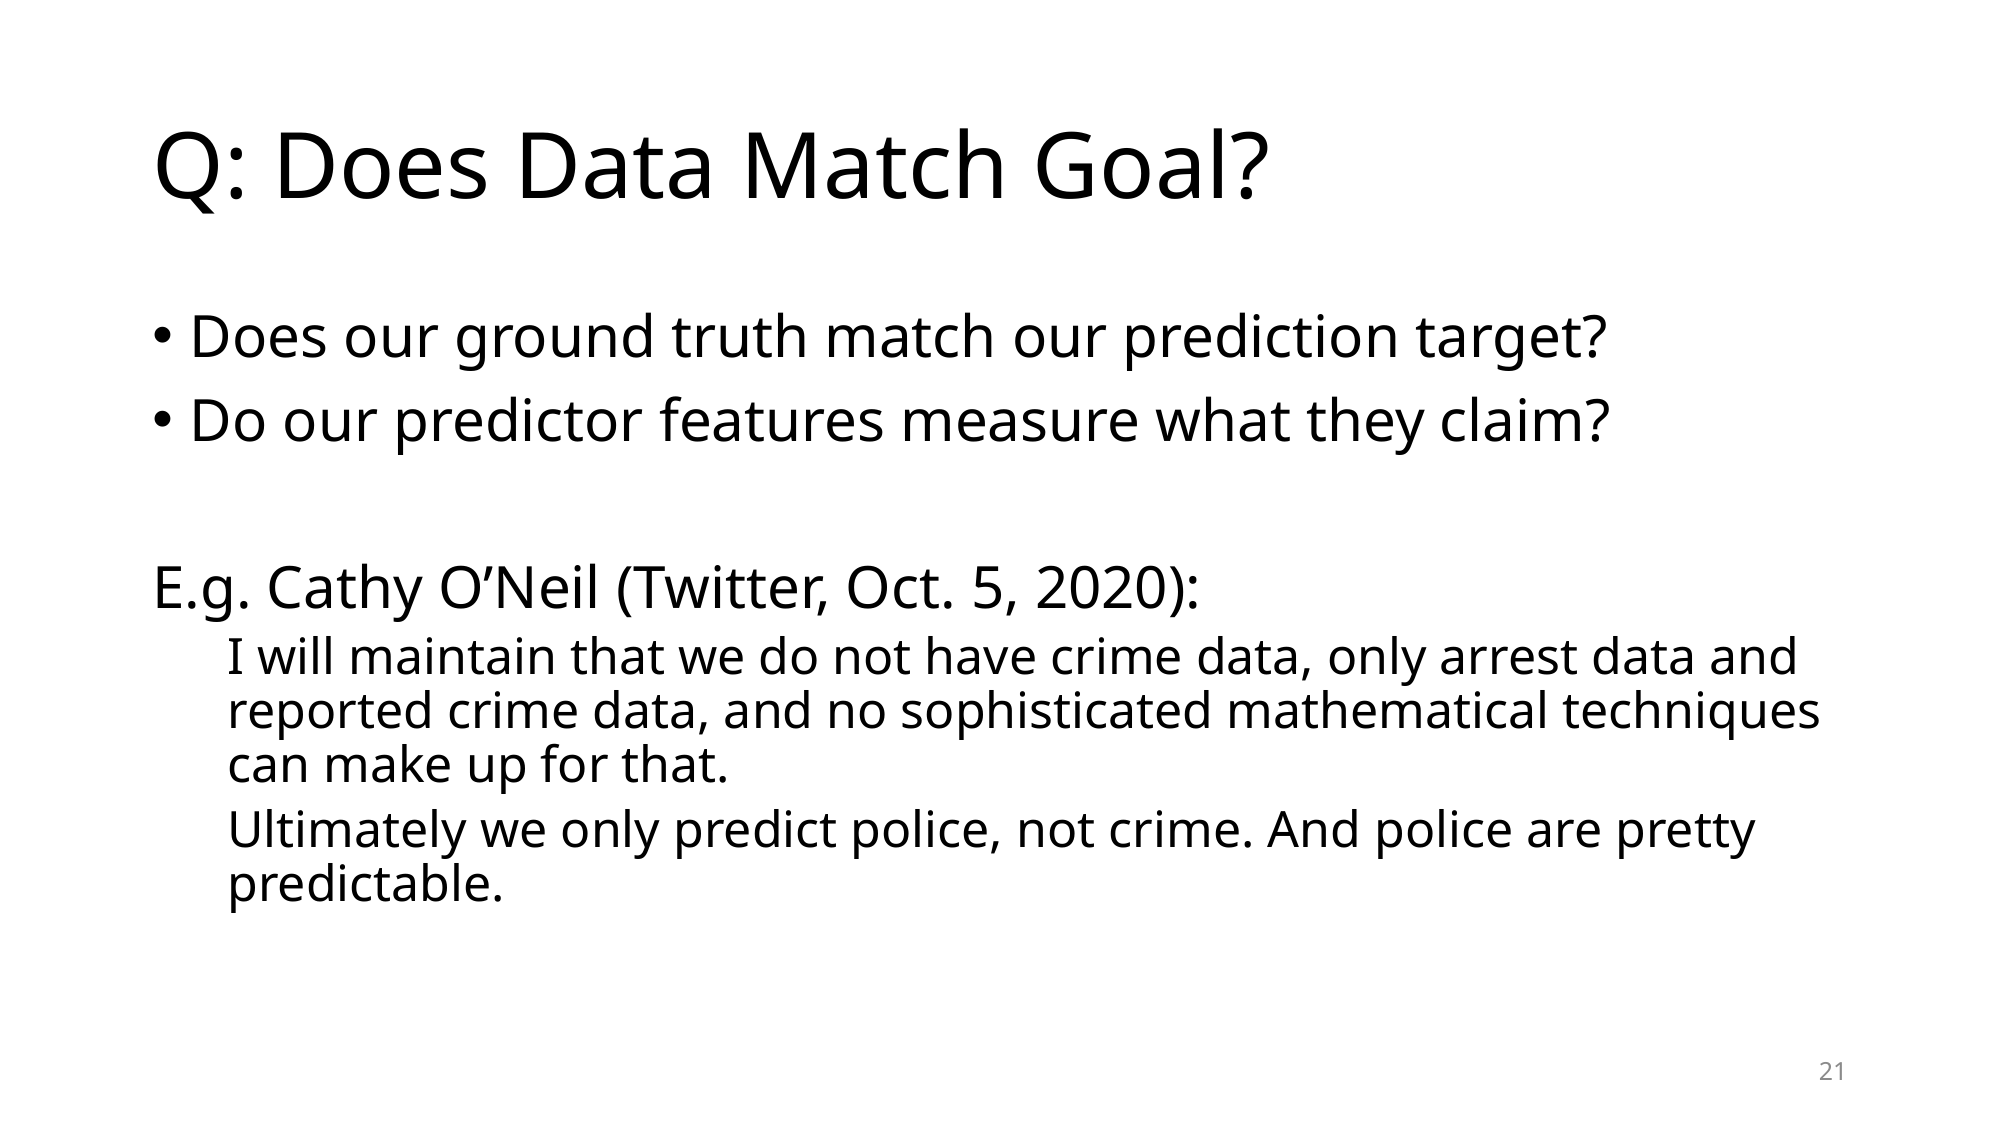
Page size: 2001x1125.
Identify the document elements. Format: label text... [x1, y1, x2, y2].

title Q: Does Data Match Goal? [137, 59, 1863, 278]
list Does our ground truth match our prediction target? Do our predictor features measure what they claim? E.g. Cathy O’Neil (Twitter, Oct. 5, 2020): I will maintain that we do not have crime data, only arrest data and reported crime data, and no sophisticated mathematical techniques can make up for that. Ultimately we only predict police, not crime. And police are pretty predictable. [137, 299, 1863, 1014]
slide_number 21 [1412, 1042, 1863, 1103]
